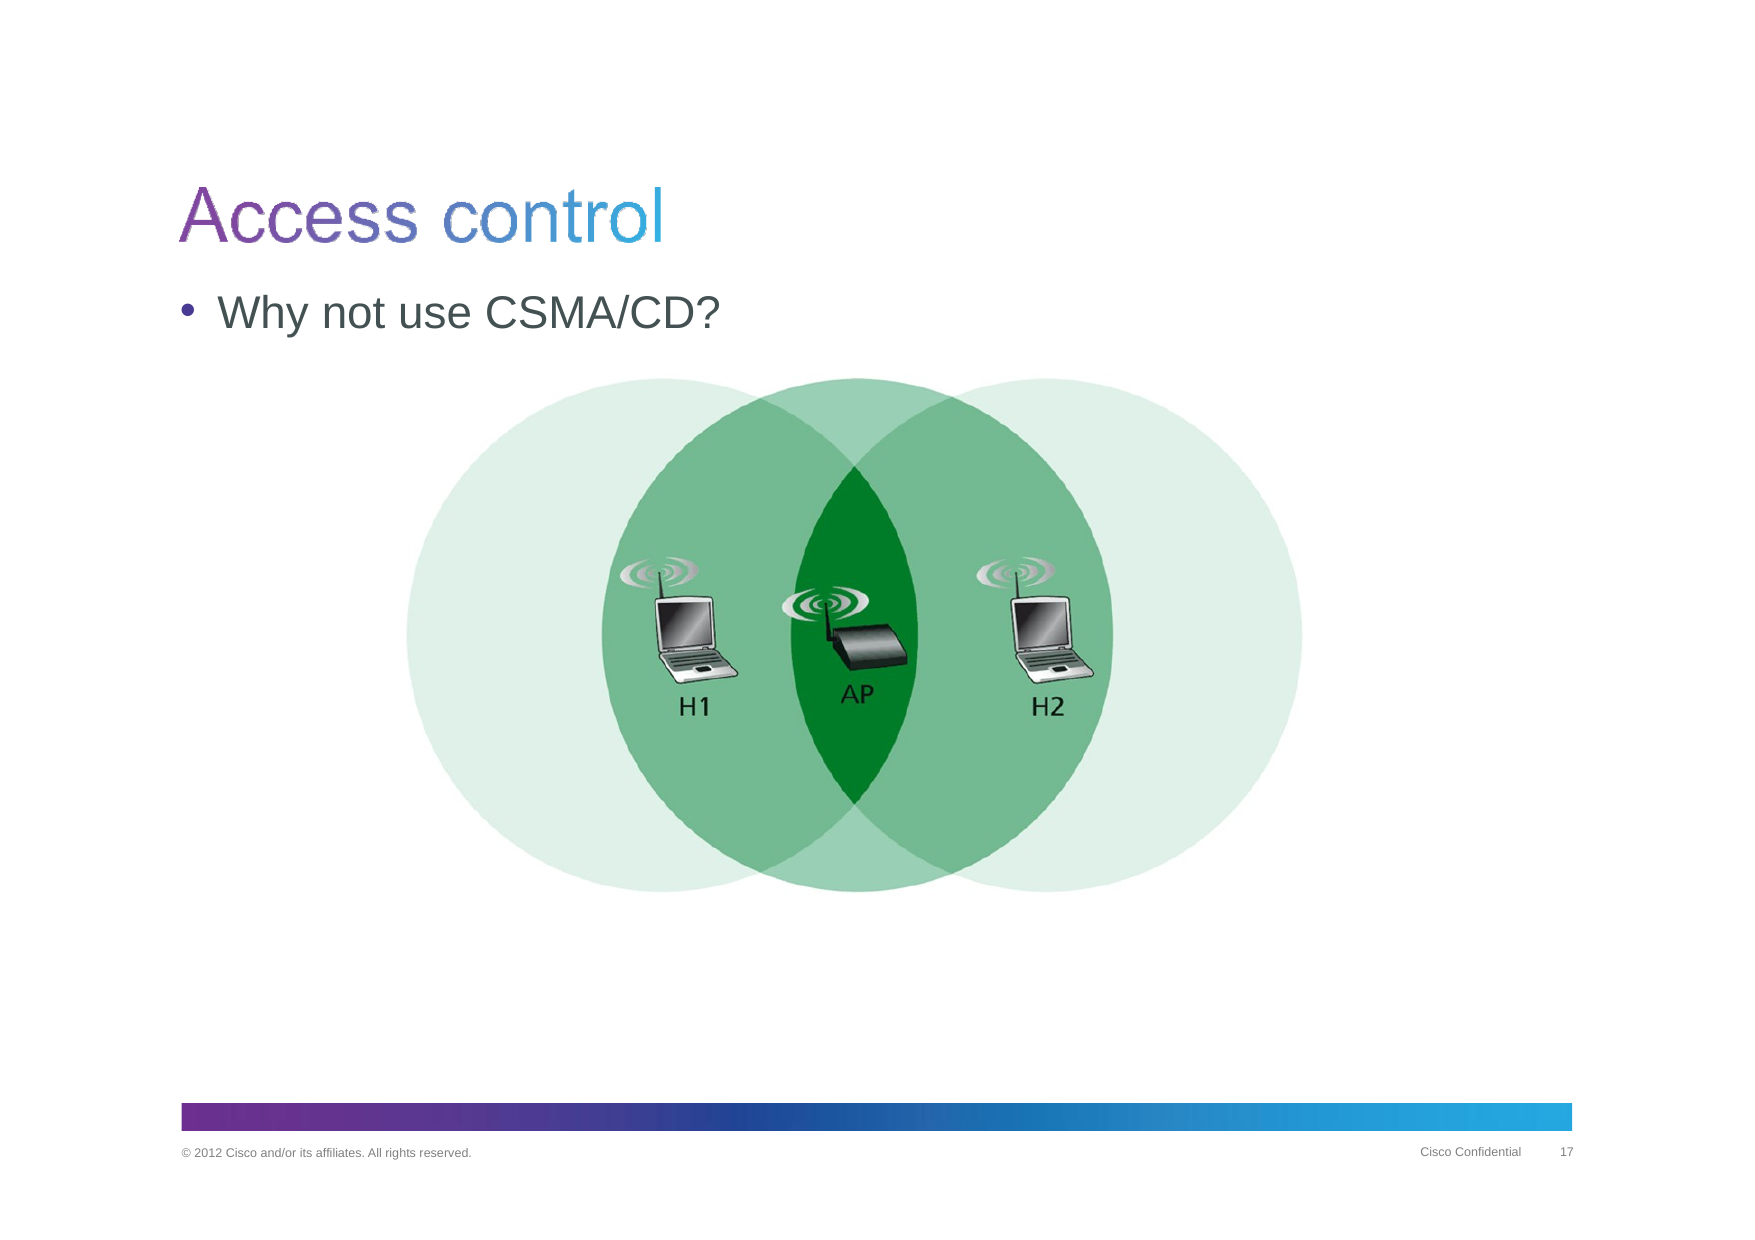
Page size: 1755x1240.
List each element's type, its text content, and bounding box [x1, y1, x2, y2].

footer © 2012 Cisco and/or its affiliates. All rights reserved. [179, 1144, 473, 1162]
text_box [178, 187, 661, 243]
text_box Why not use CSMA/CD? [177, 282, 724, 339]
text_box [349, 330, 1372, 923]
picture [181, 1103, 1573, 1131]
slide_number ‹#› [1555, 1143, 1579, 1161]
slide_number Cisco Confidential [1418, 1144, 1524, 1162]
